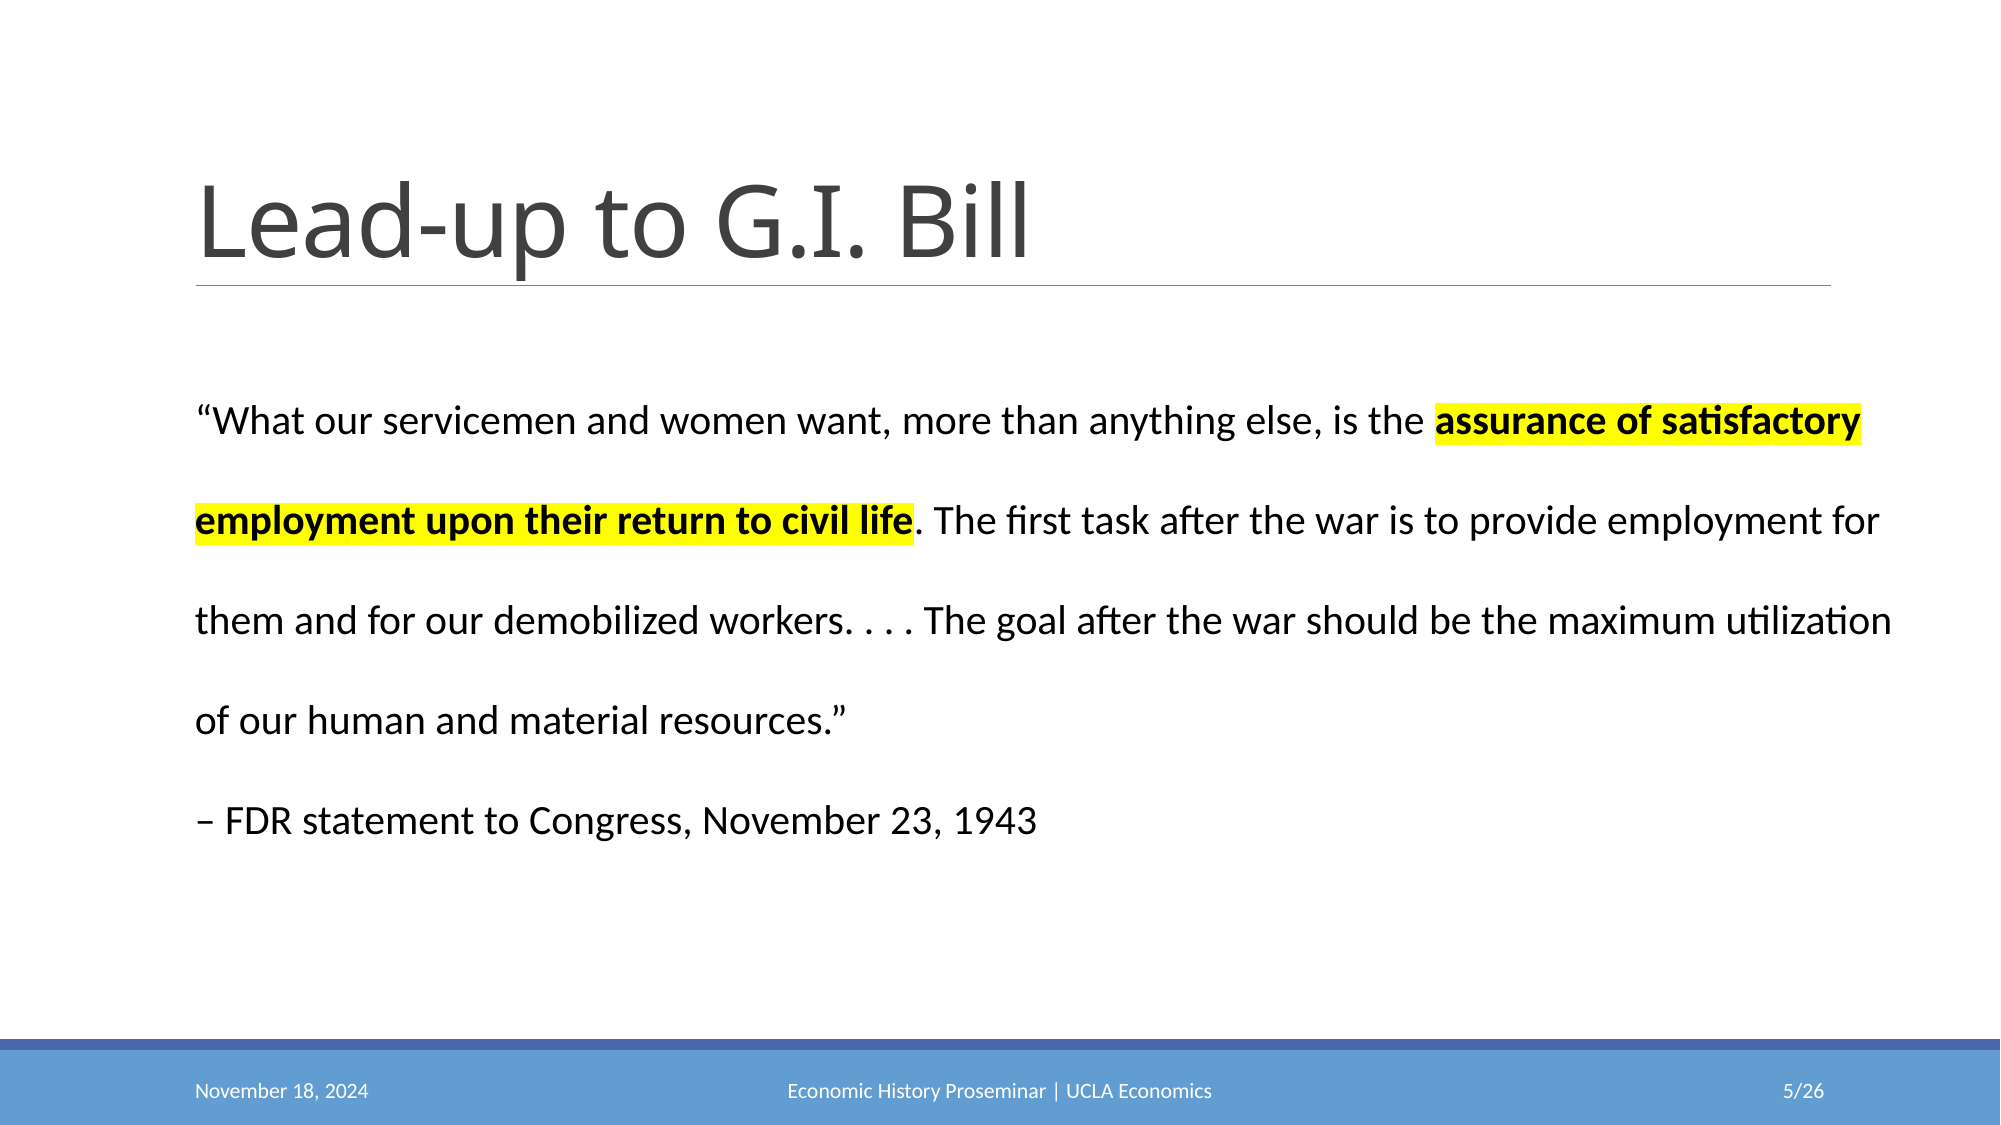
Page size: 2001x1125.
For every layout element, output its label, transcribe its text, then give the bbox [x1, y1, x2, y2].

text_box “What our servicemen and women want, more than anything else, is the assurance of satisfactory employment upon their return to civil life. The first task after the war is to provide employment for them and for our demobilized workers. . . . The goal after the war should be the maximum utilization of our human and material resources.” – FDR statement to Congress, November 23, 1943 [180, 335, 1931, 1051]
footer Economic History Proseminar | UCLA Economics [604, 1059, 1396, 1120]
slide_number 4/26 [1624, 1059, 1840, 1120]
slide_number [180, 1059, 586, 1120]
title Lead-up to G.I. Bill [180, 47, 1830, 285]
